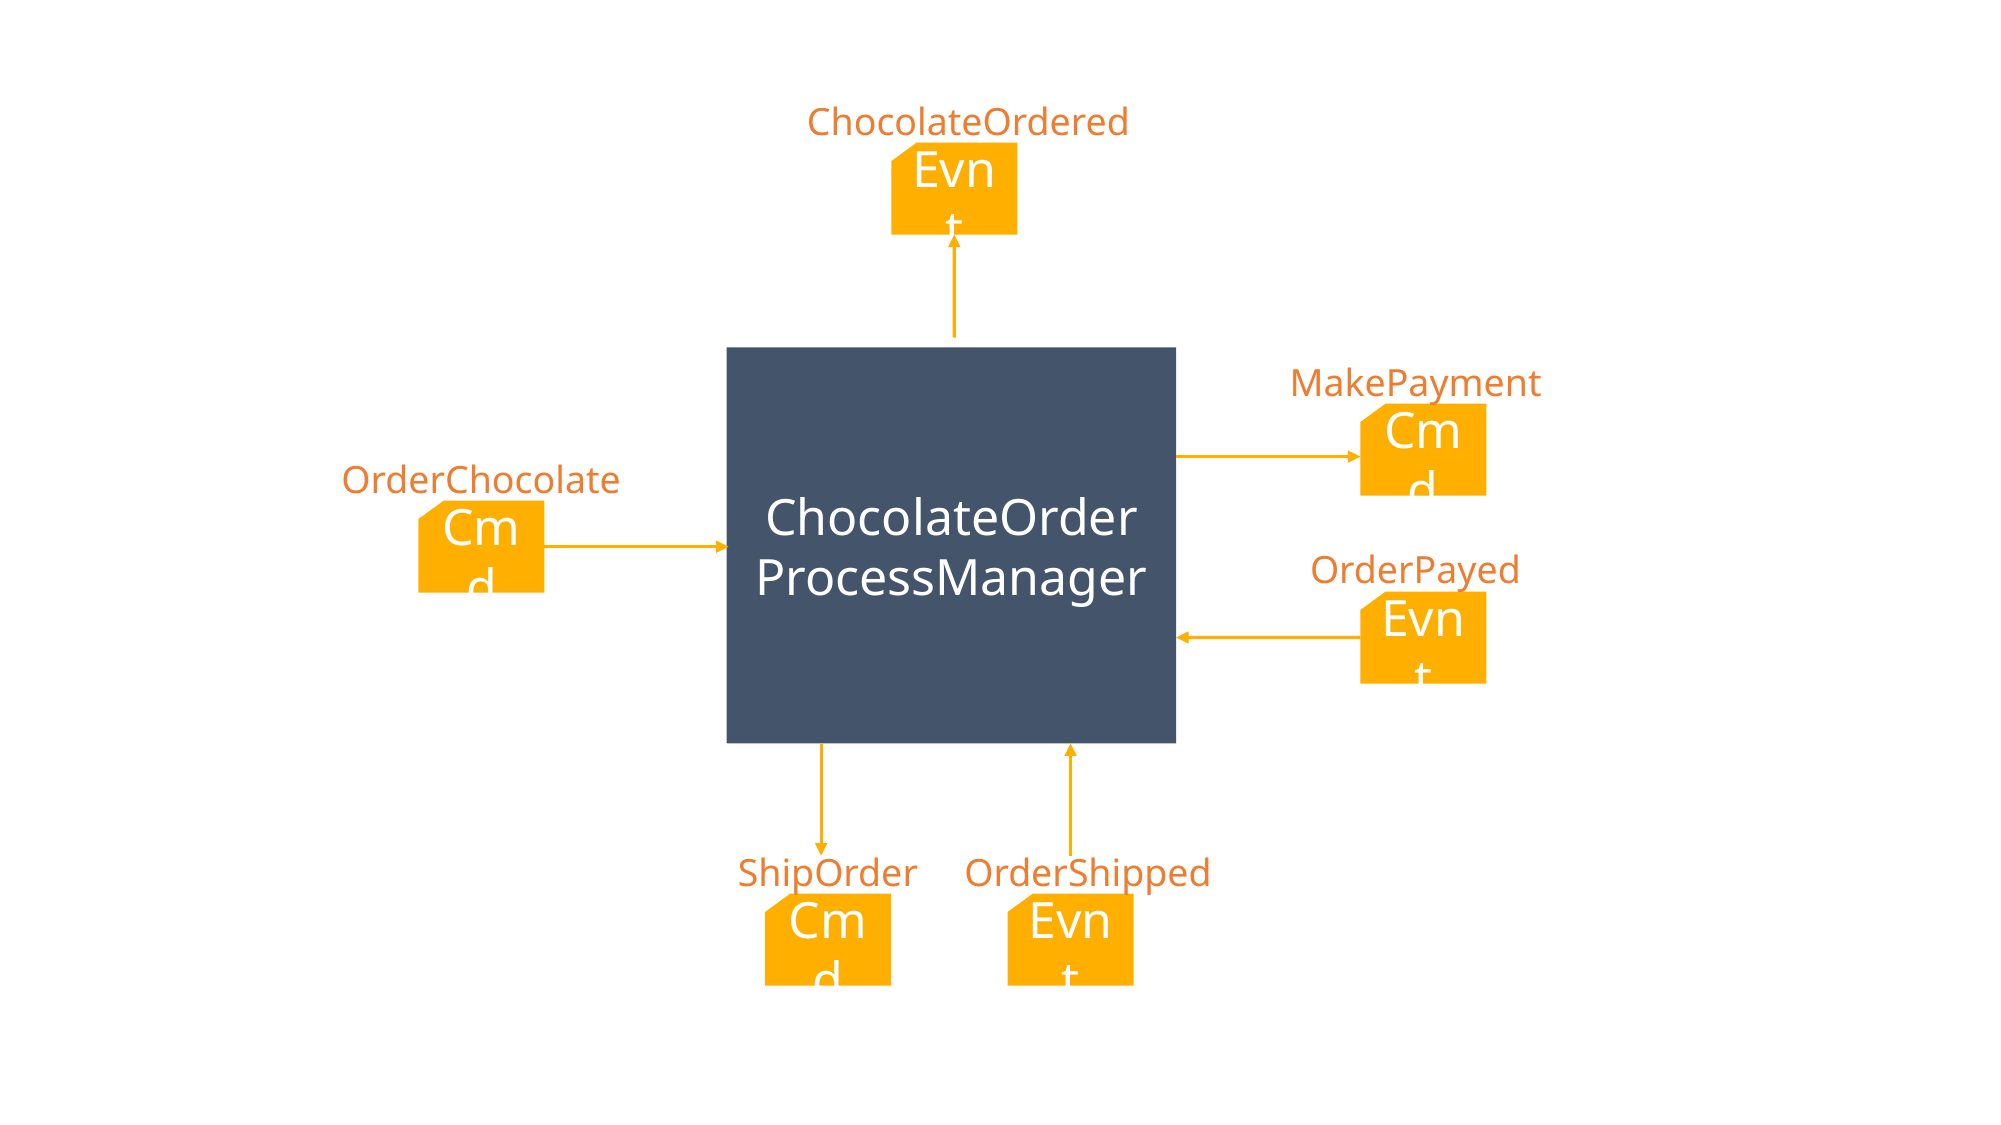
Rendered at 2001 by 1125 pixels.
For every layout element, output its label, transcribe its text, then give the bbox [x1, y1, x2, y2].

text_box Cmd [764, 902, 893, 987]
text_box MakePayment [1274, 351, 1557, 412]
text_box Evnt [890, 151, 1019, 236]
text_box ChocolateOrdered [792, 90, 1145, 151]
text_box OrderPayed [1295, 538, 1536, 599]
text_box ChocolateOrder ProcessManager [726, 346, 1177, 744]
text_box OrderShipped [949, 841, 1227, 902]
text_box Evnt [1359, 599, 1488, 685]
text_box Cmd [1359, 412, 1488, 497]
text_box OrderChocolate [326, 448, 636, 509]
text_box ShipOrder [723, 841, 933, 902]
text_box Evnt [1006, 902, 1135, 987]
text_box Cmd [417, 509, 546, 594]
